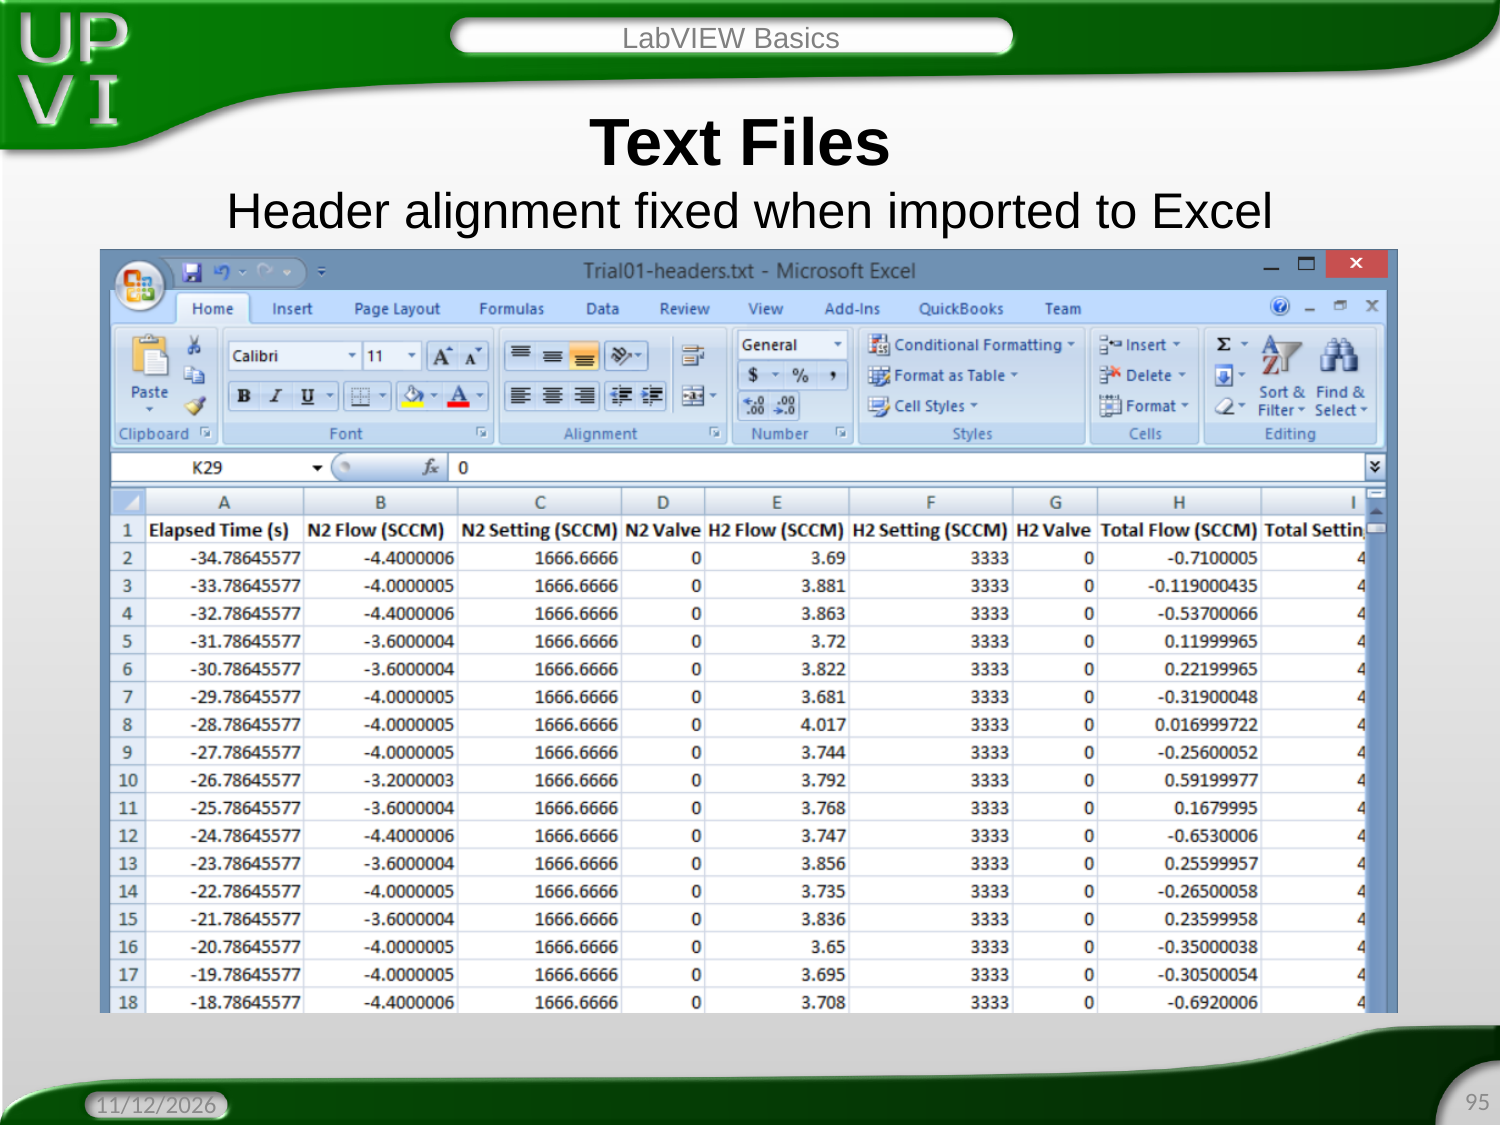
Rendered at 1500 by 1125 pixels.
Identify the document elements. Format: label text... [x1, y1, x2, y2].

slide_number 95 [1155, 1069, 1500, 1125]
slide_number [75, 1073, 238, 1125]
footer LabVIEW Basics [450, 6, 1013, 67]
picture [0, 0, 1500, 1125]
title Text Files Header alignment fixed when imported to Excel [75, 75, 1425, 263]
